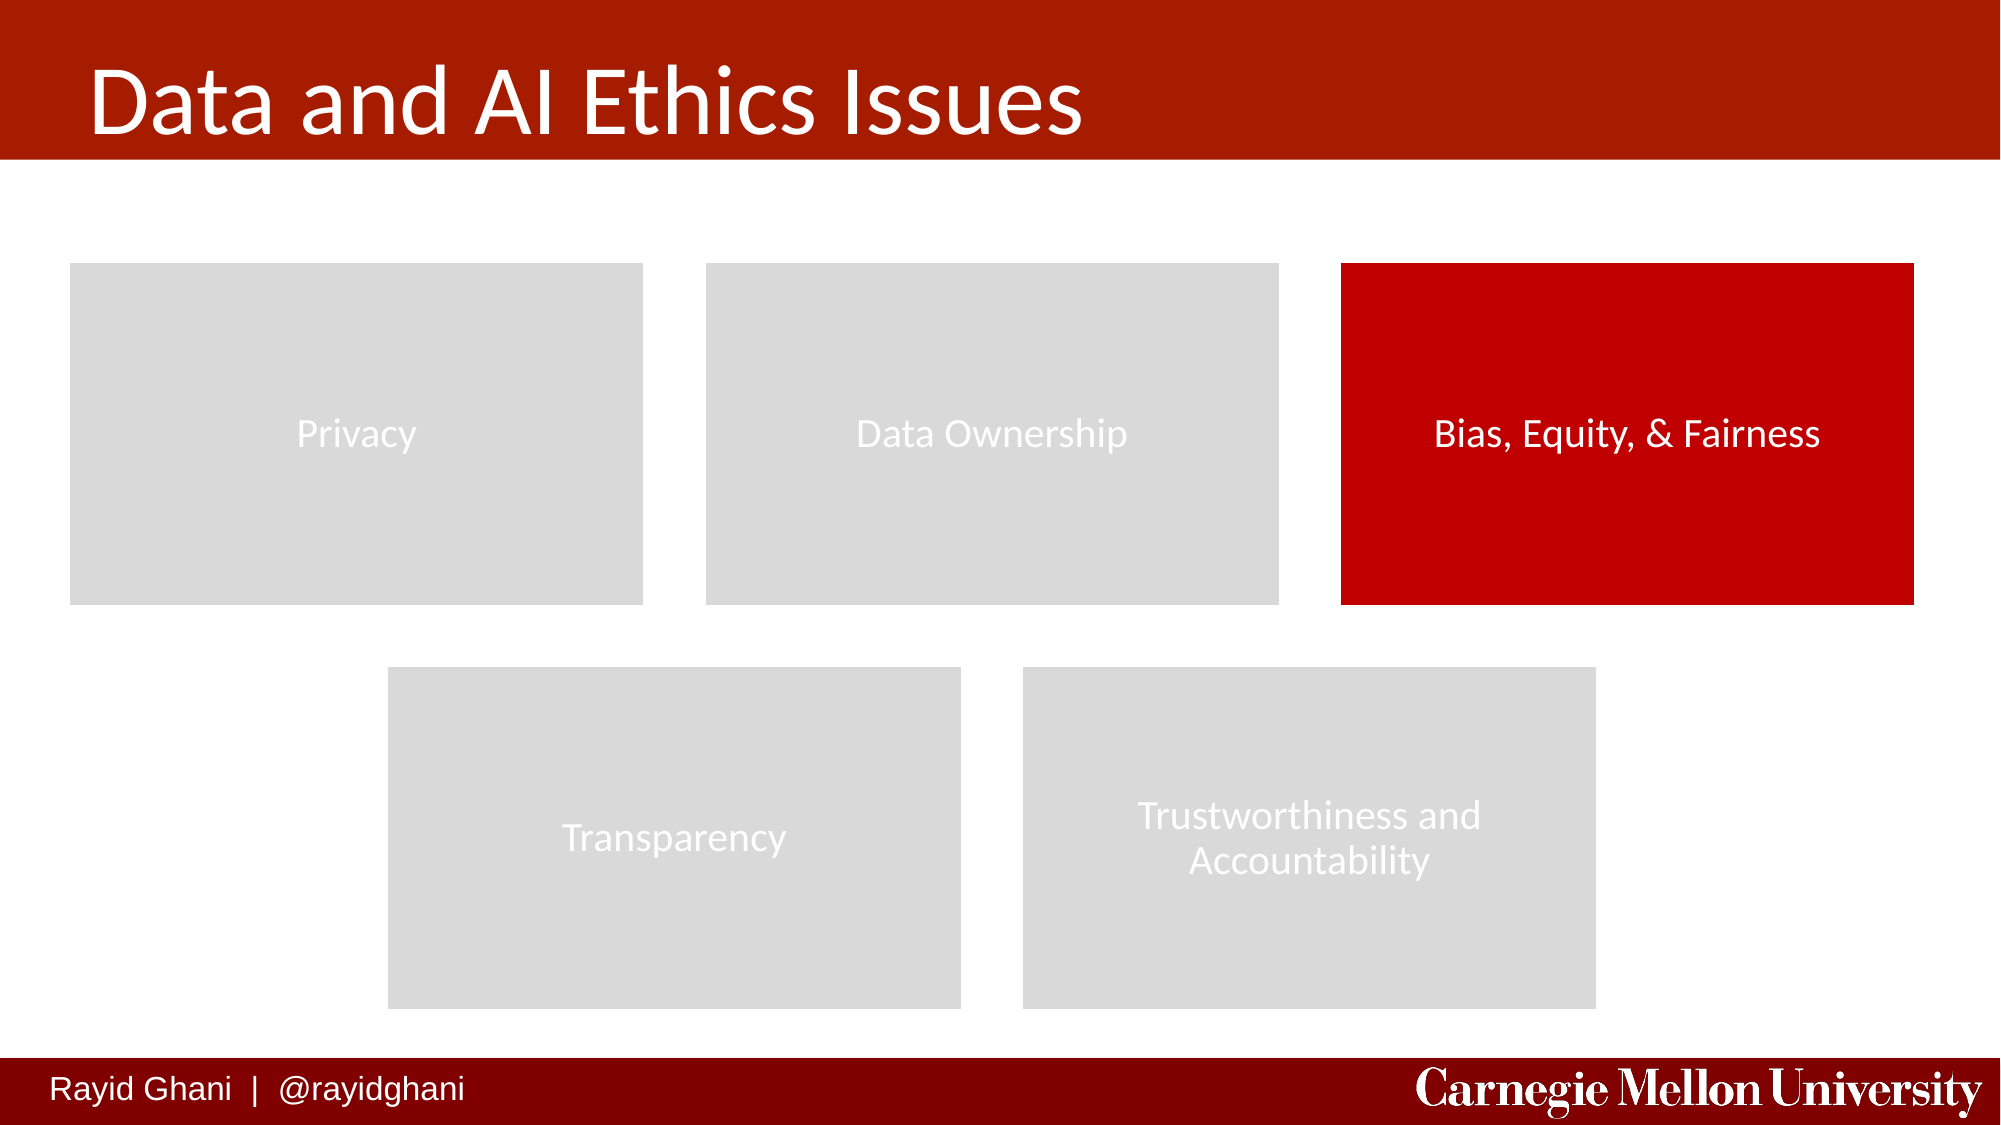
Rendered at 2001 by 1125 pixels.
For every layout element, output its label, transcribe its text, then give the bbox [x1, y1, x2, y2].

title Data and AI Ethics Issues [68, 14, 1932, 140]
picture [1416, 1067, 1983, 1119]
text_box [67, 225, 1917, 1047]
